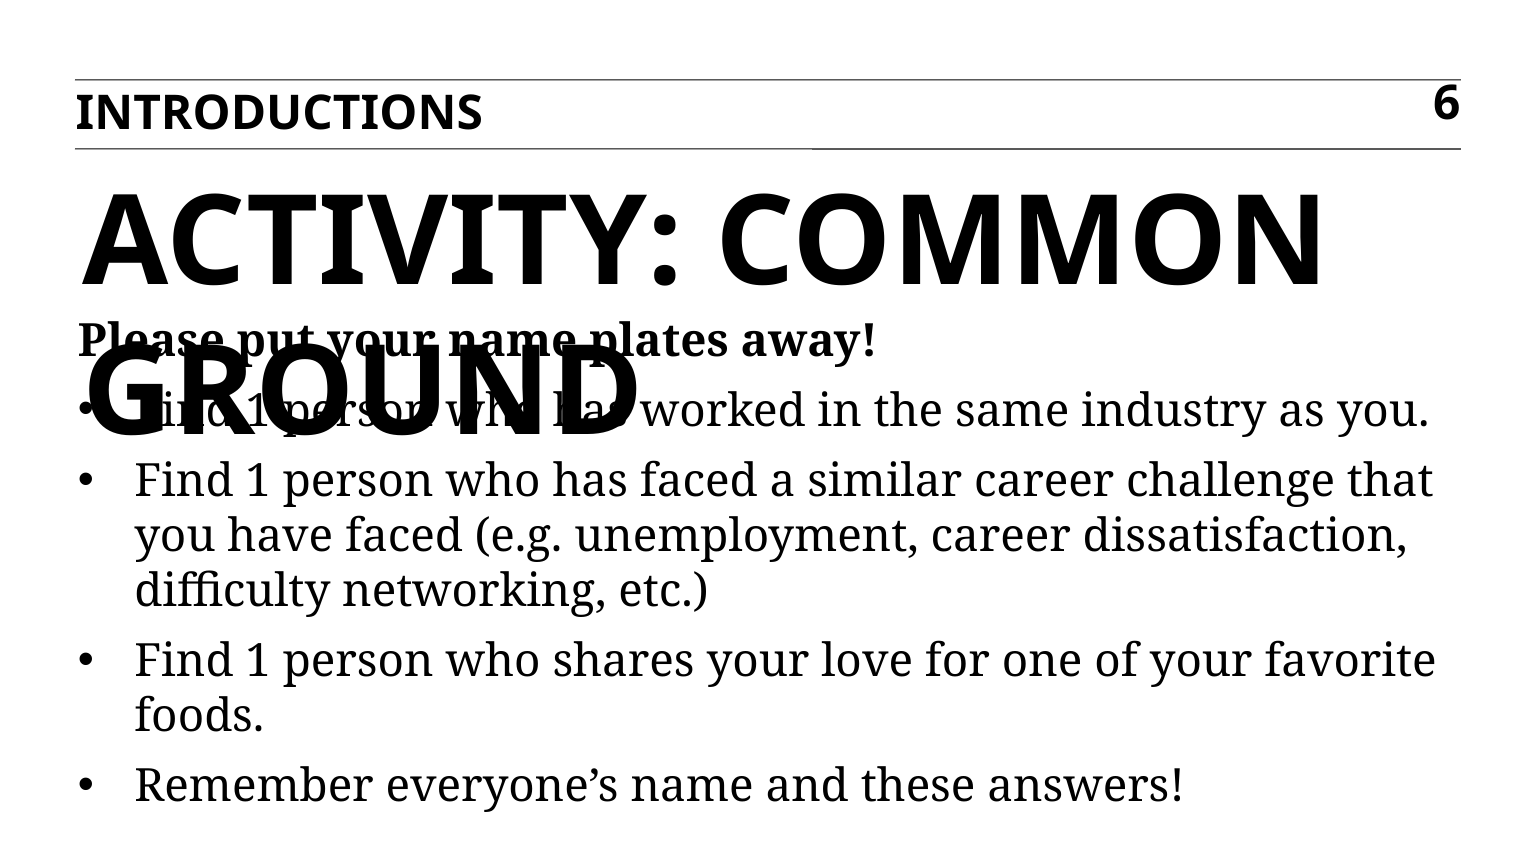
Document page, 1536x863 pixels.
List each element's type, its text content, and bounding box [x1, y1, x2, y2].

slide_number 6 [1419, 86, 1461, 138]
list Please put your name plates away! Find 1 person who has worked in the same industry as you. Find 1 person who has faced a similar career challenge that you have faced (e.g. unemployment, career dissatisfaction, difficulty networking, etc.) Find 1 person who shares your love for one of your favorite foods. Remember everyone’s name and these answers! [78, 305, 1459, 798]
list Introductions [60, 81, 1231, 132]
text_box ACTIVITY: COMMON GROUND [67, 152, 1449, 467]
